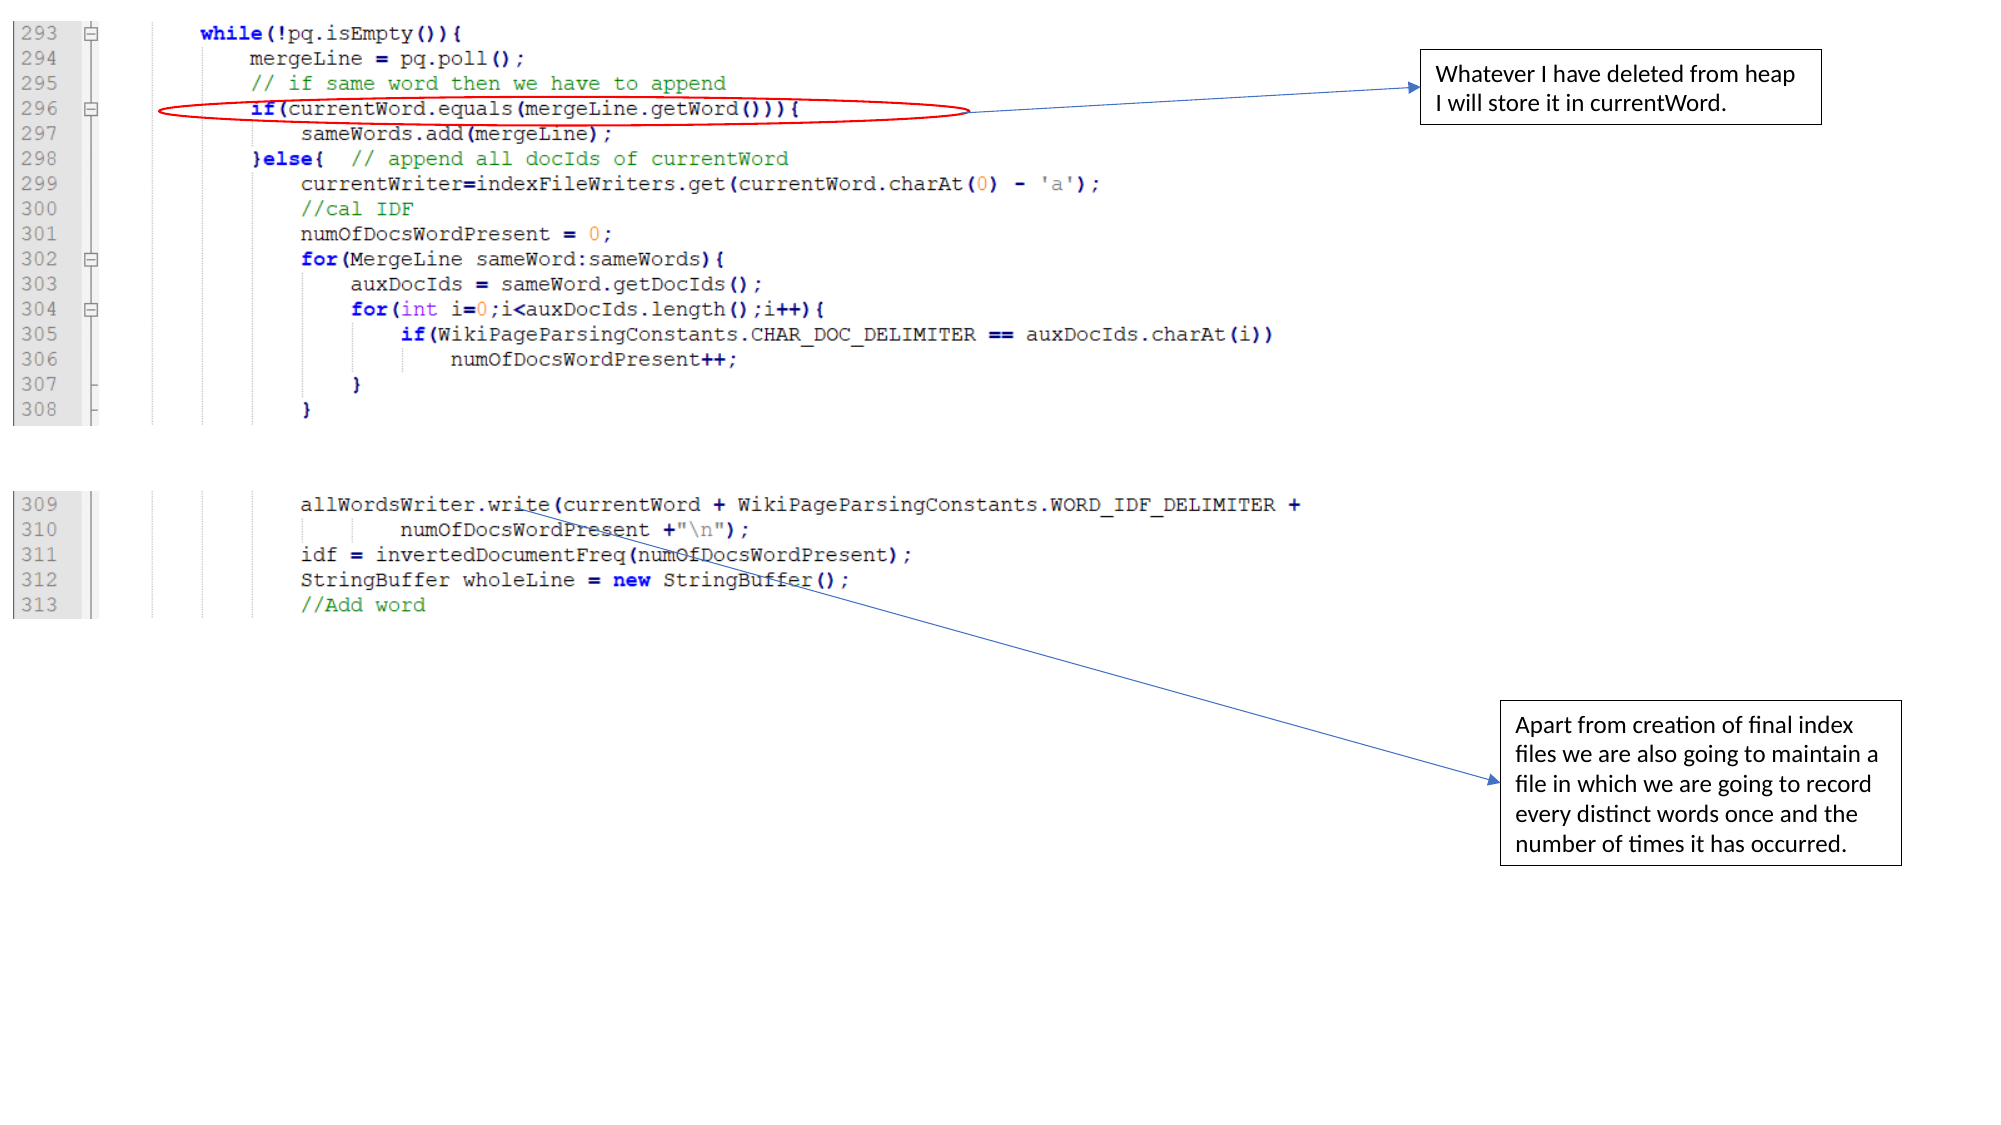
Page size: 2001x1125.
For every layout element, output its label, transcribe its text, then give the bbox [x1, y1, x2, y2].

text_box Whatever I have deleted from heap I will store it in currentWord. [1420, 49, 1822, 125]
picture [13, 491, 1522, 619]
picture [13, 21, 1384, 426]
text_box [960, 87, 1421, 114]
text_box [514, 507, 1501, 784]
text_box Apart from creation of final index files we are also going to maintain a file in which we are going to record every distinct words once and the number of times it has occurred. [1500, 700, 1902, 866]
